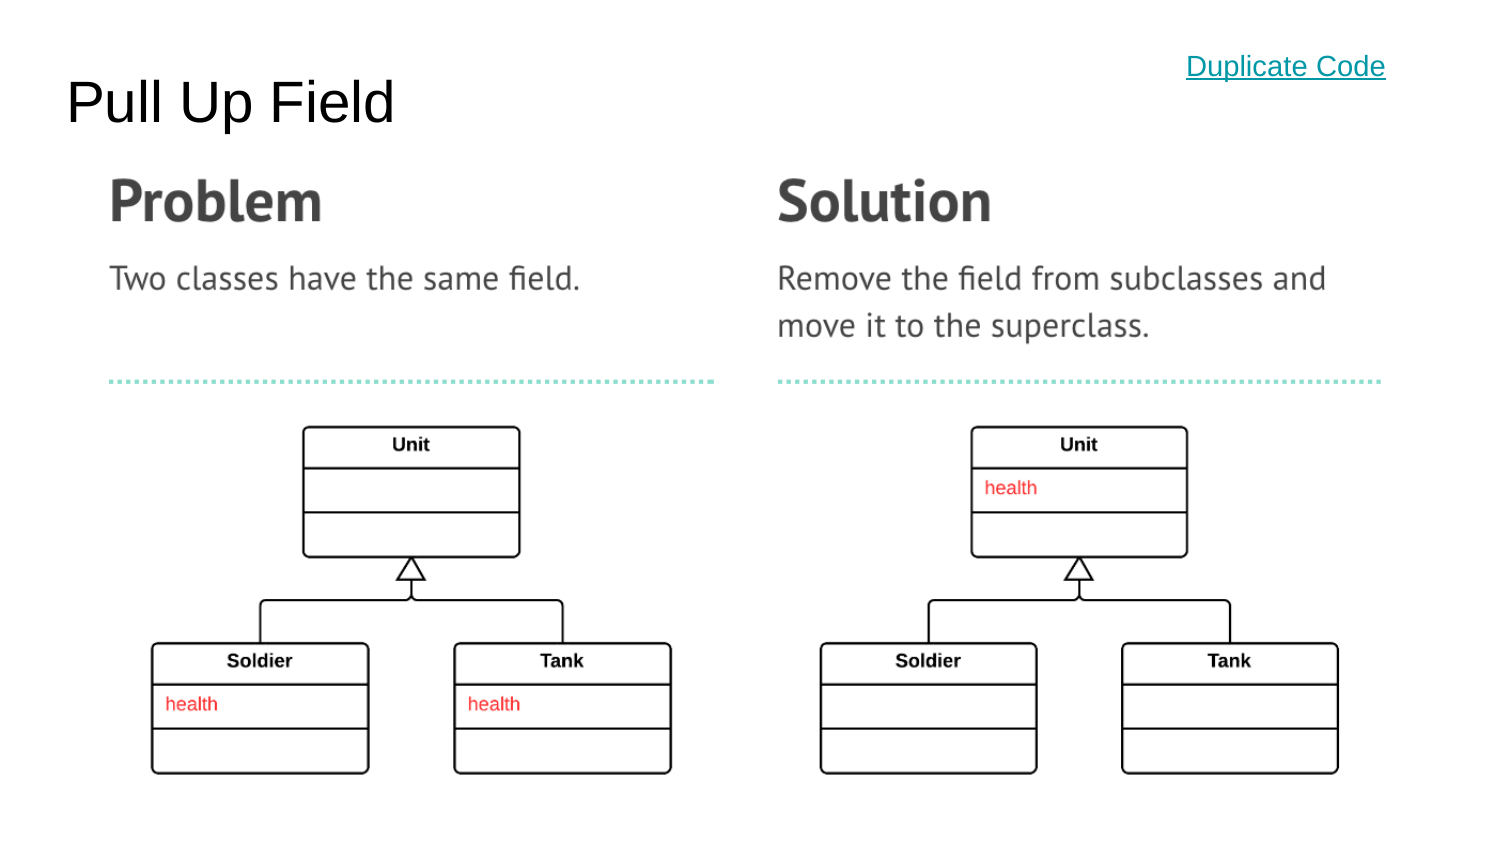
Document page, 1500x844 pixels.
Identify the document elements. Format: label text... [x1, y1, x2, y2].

picture [62, 142, 1400, 810]
title Pull Up Field [51, 48, 534, 143]
text_box Duplicate Code [1170, 32, 1447, 104]
